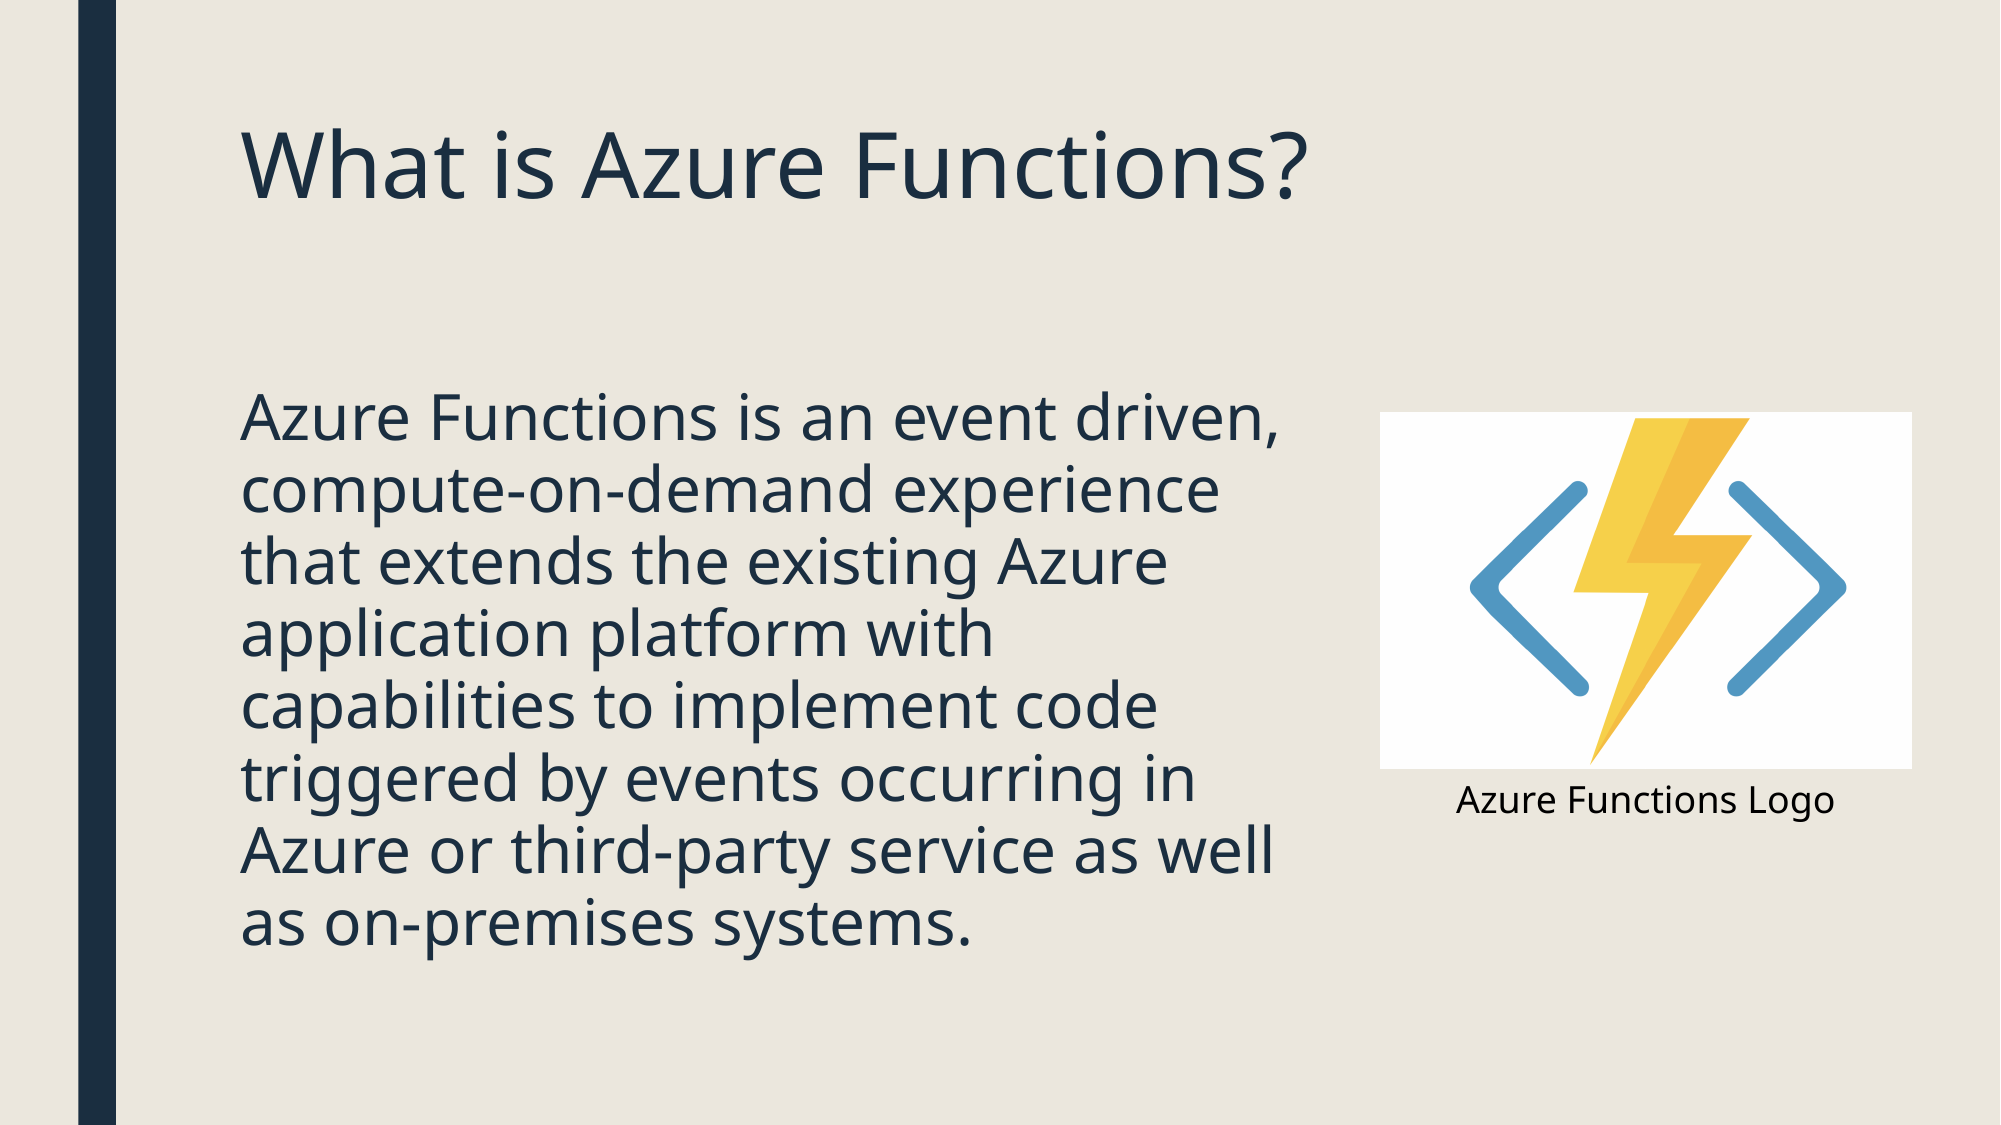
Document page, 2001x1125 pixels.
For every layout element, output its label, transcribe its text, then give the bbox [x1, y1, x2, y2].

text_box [1380, 412, 1912, 830]
title What is Azure Functions? [225, 112, 1800, 357]
list Azure Functions is an event driven, compute-on-demand experience that extends the existing Azure application platform with capabilities to implement code triggered by events occurring in Azure or third-party service as well as on-premises systems. [225, 375, 1308, 996]
